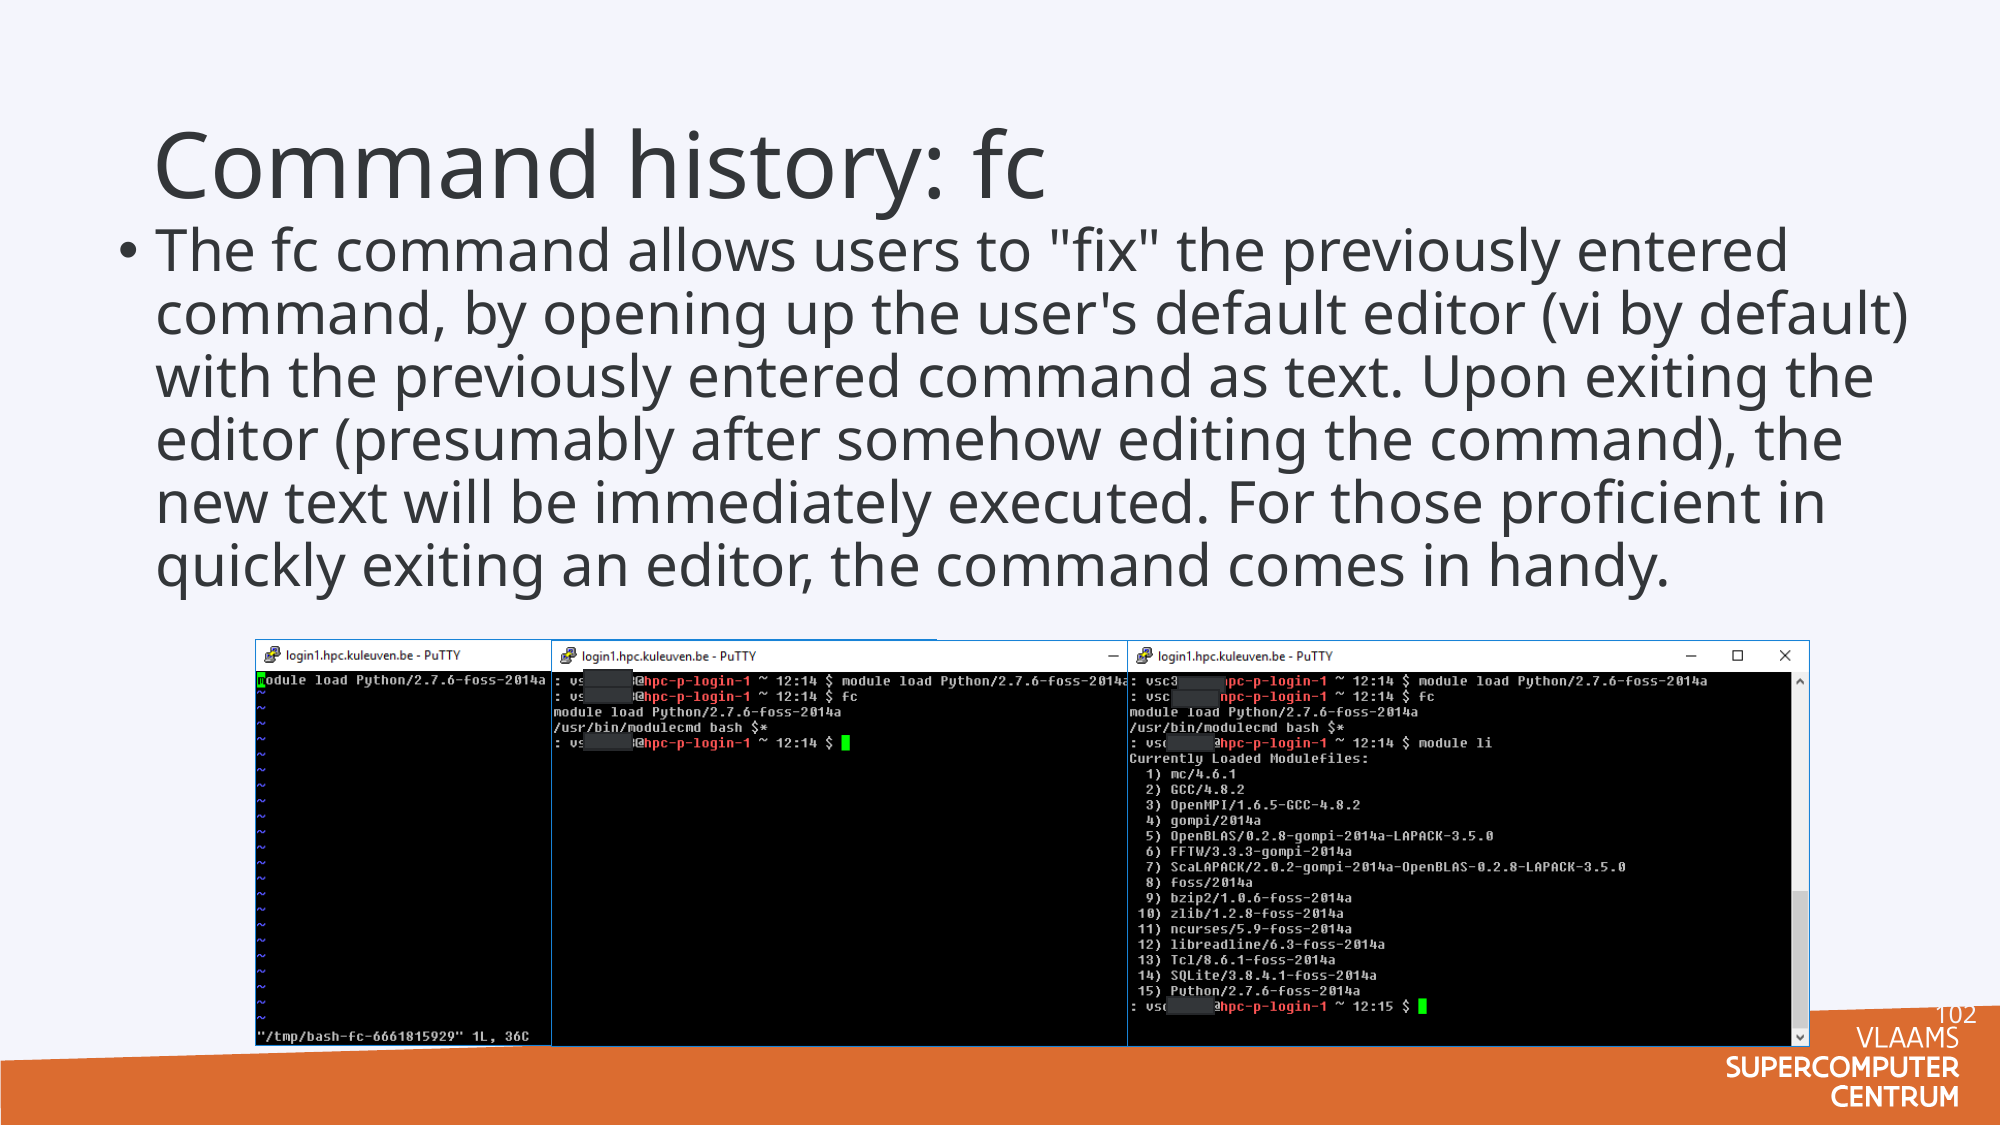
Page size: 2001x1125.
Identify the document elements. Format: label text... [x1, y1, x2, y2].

slide_number 102 [1810, 992, 1993, 1040]
picture [255, 639, 1960, 1117]
list The fc command allows users to "fix" the previously entered command, by opening up the user's default editor (vi by default) with the previously entered command as text. Upon exiting the editor (presumably after somehow editing the command), the new text will be immediately executed. For those proficient in quickly exiting an editor, the command comes in handy. [118, 221, 1941, 948]
title Command history: fc [137, 59, 1863, 221]
